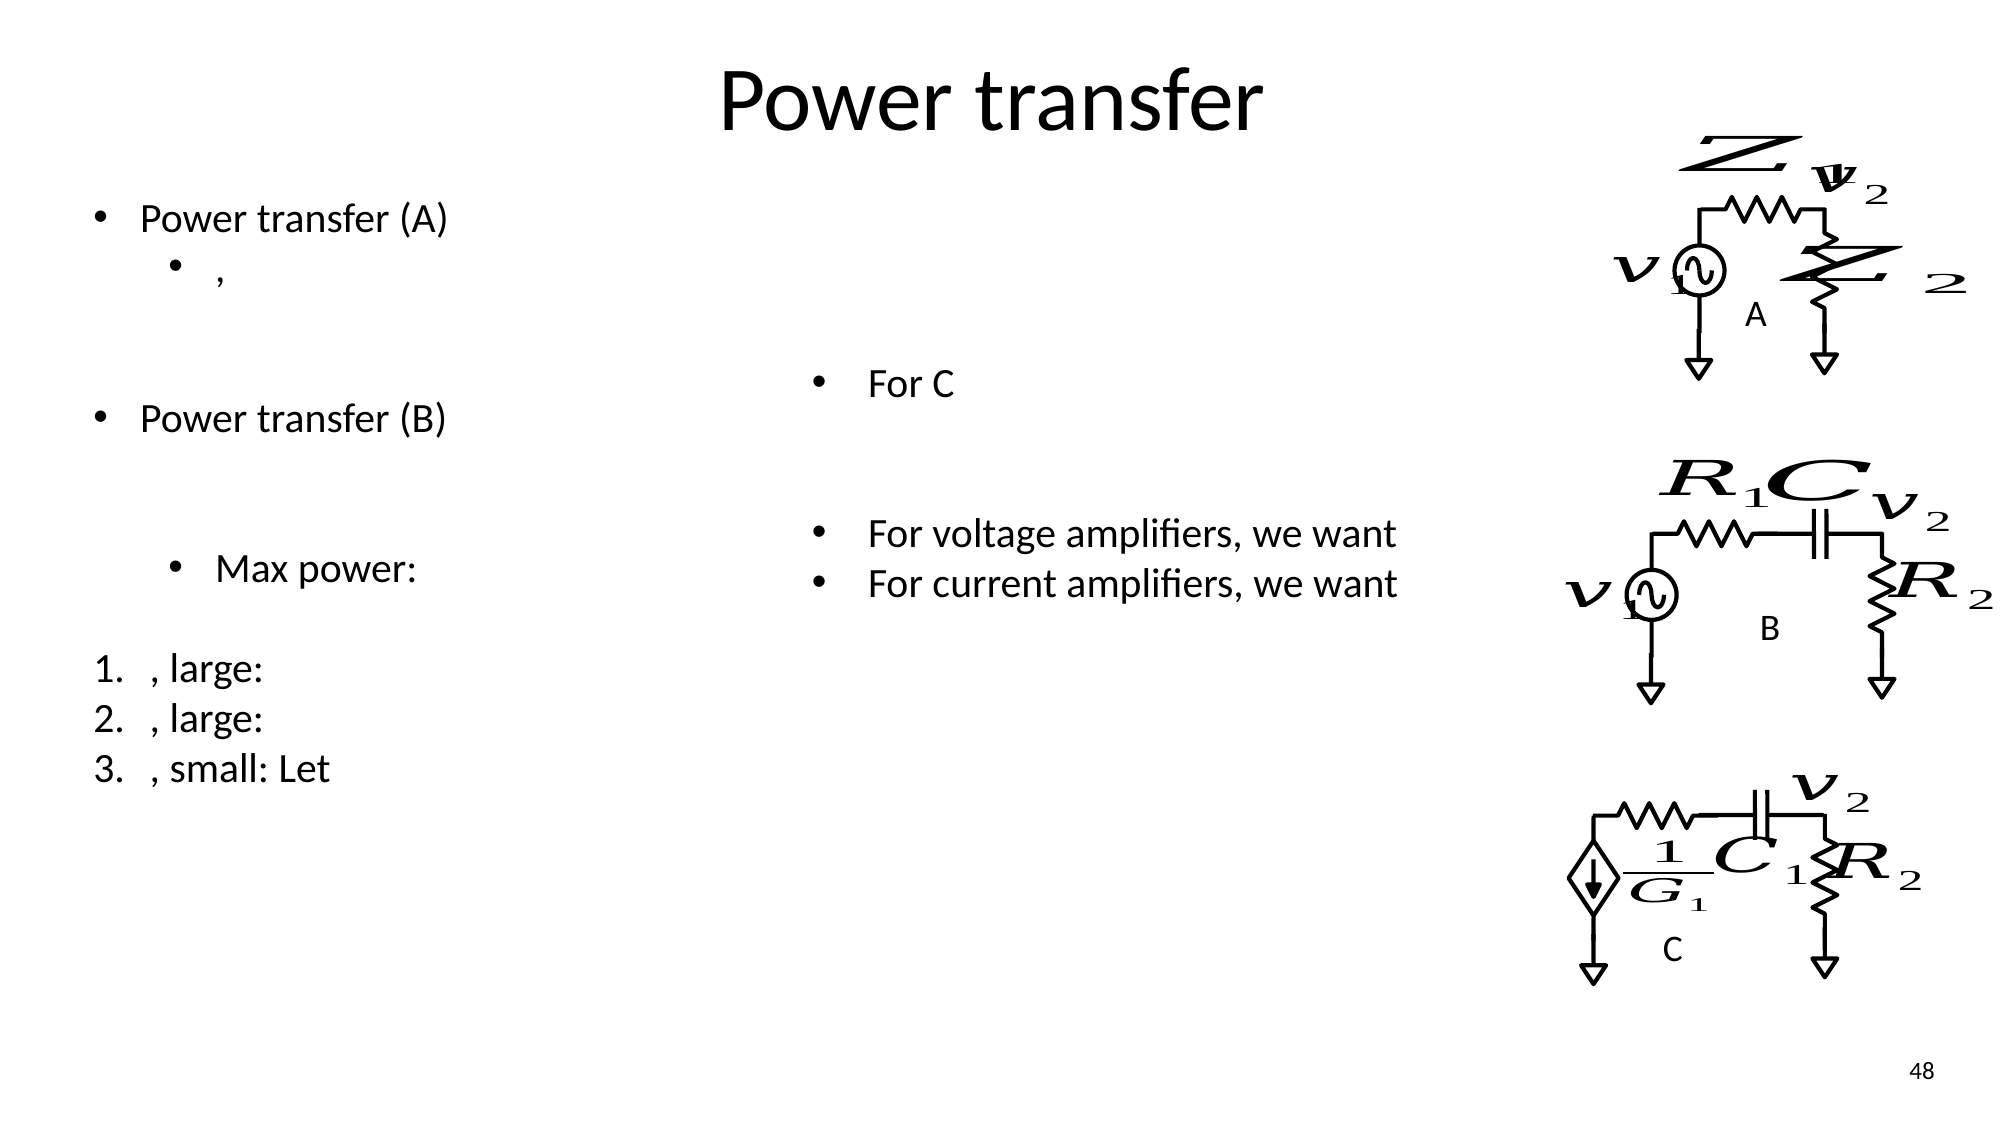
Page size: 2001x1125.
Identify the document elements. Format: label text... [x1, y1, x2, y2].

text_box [1562, 452, 1994, 704]
slide_number 48 [1592, 735, 1943, 1125]
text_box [1568, 758, 1922, 985]
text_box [1609, 128, 1968, 379]
text_box Power transfer [46, 31, 1938, 157]
